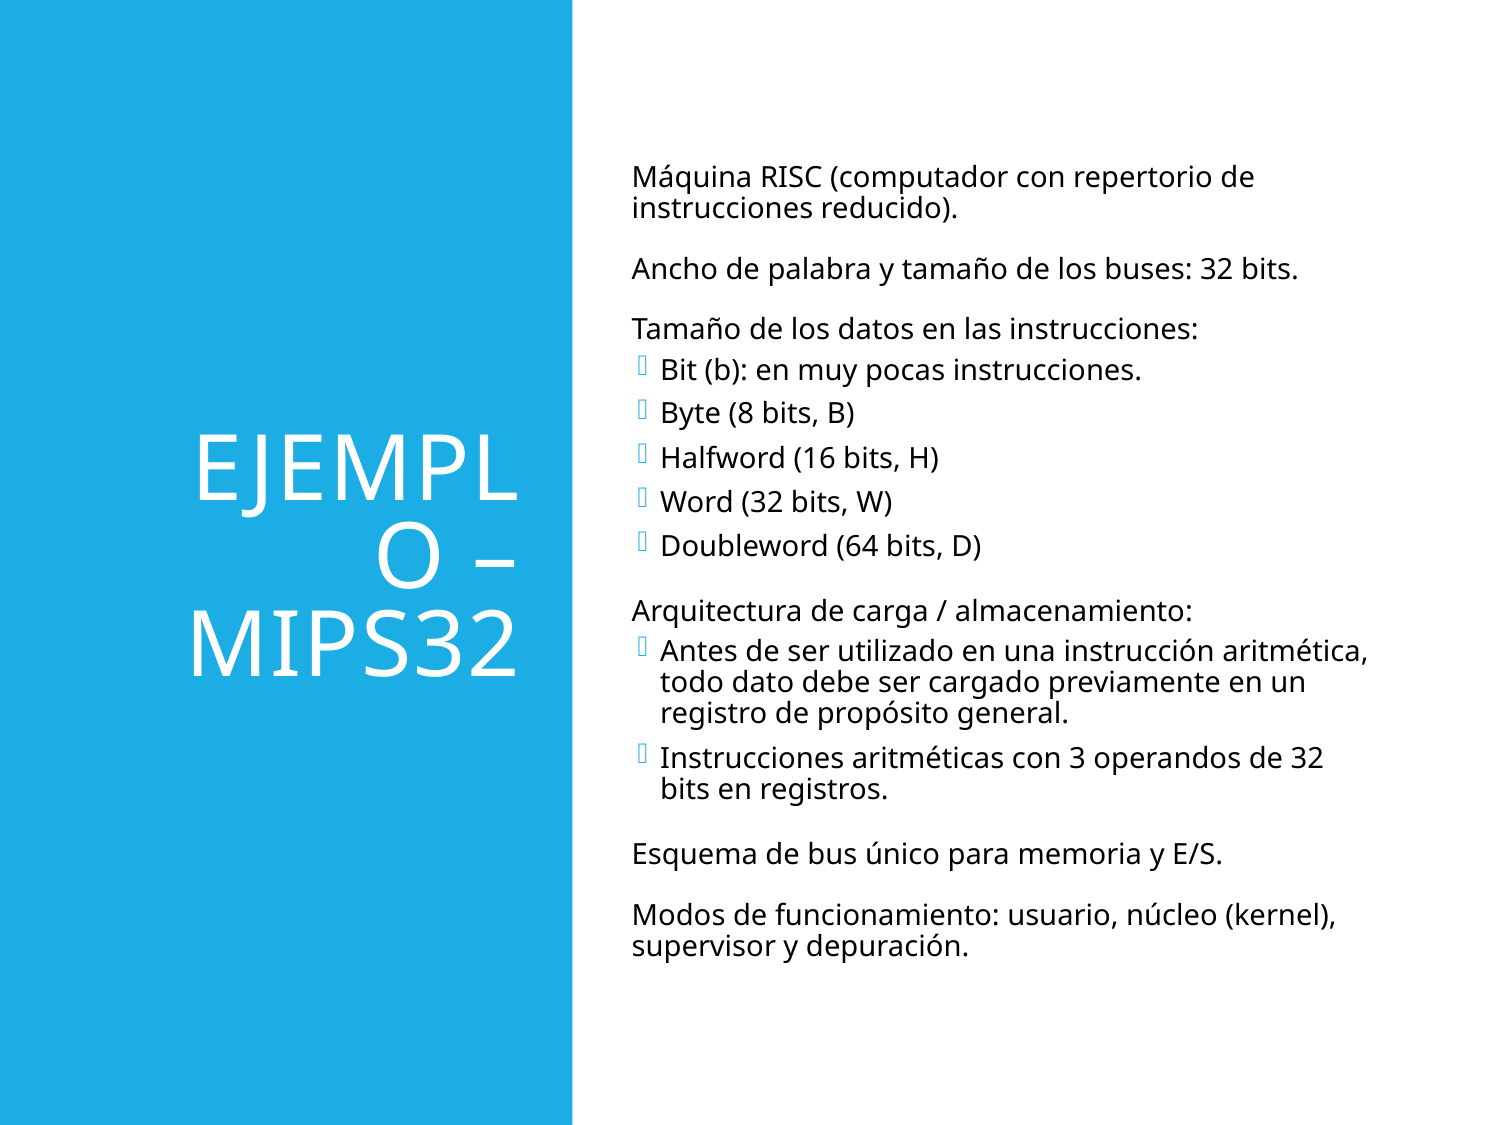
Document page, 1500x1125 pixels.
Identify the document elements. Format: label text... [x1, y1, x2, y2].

list Máquina RISC (computador con repertorio de instrucciones reducido). Ancho de palabra y tamaño de los buses: 32 bits. Tamaño de los datos en las instrucciones: Bit (b): en muy pocas instrucciones. Byte (8 bits, B) Halfword (16 bits, H) Word (32 bits, W) Doubleword (64 bits, D) Arquitectura de carga / almacenamiento: Antes de ser utilizado en una instrucción aritmética, todo dato debe ser cargado previamente en un registro de propósito general. Instrucciones aritméticas con 3 operandos de 32 bits en registros. Esquema de bus único para memoria y E/S. Modos de funcionamiento: usuario, núcleo (kernel), supervisor y depuración. [609, 131, 1385, 993]
text_box [574, 0, 1500, 1125]
text_box [0, 0, 574, 1125]
title Ejemplo – MIPS32 [118, 131, 536, 993]
